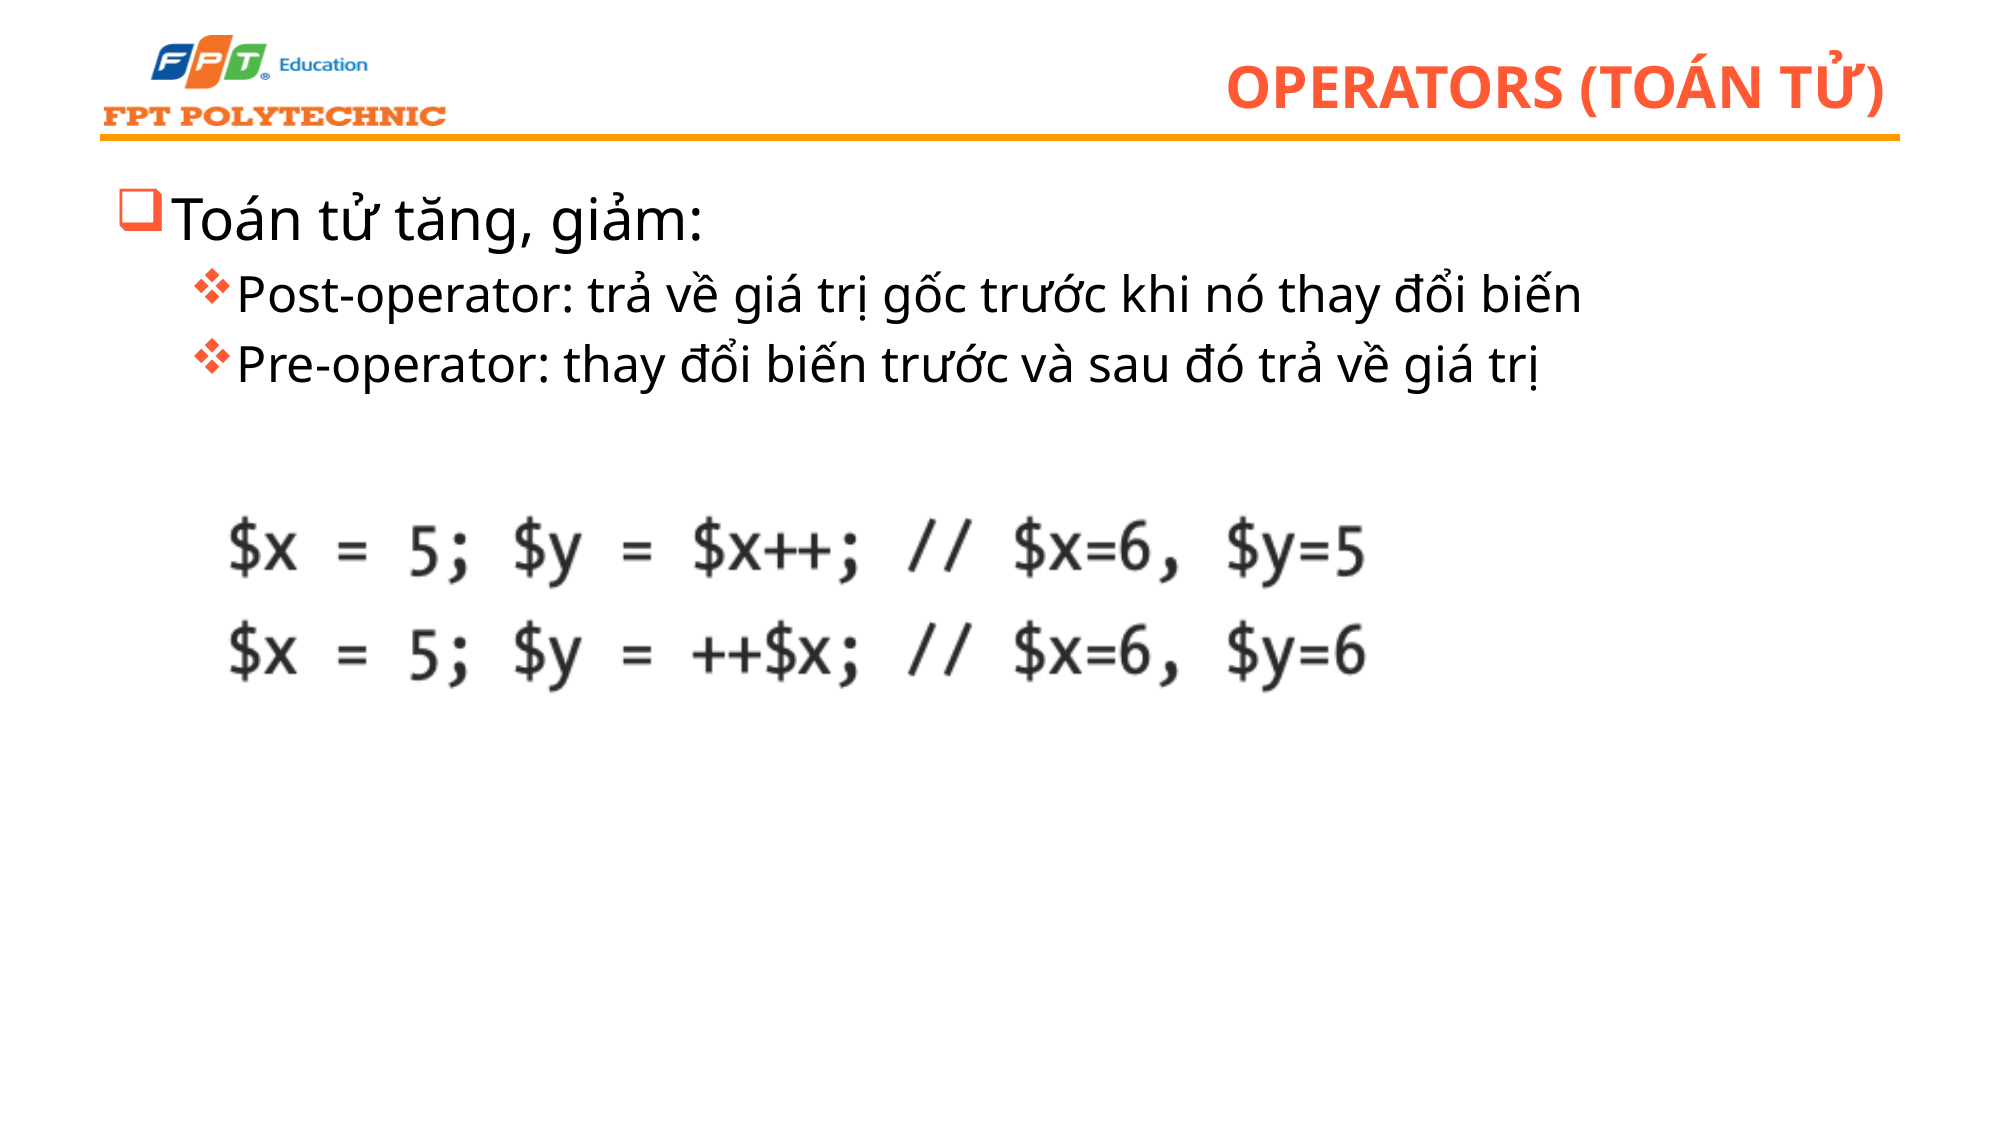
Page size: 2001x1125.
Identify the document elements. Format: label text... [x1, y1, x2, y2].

picture [104, 35, 450, 126]
title Operators (toán tử) [450, 45, 1900, 125]
picture [199, 475, 1487, 738]
list Toán tử tăng, giảm: Post-operator: trả về giá trị gốc trước khi nó thay đổi biến Pre-operator: thay đổi biến trước và sau đó trả về giá trị [99, 174, 1900, 1038]
